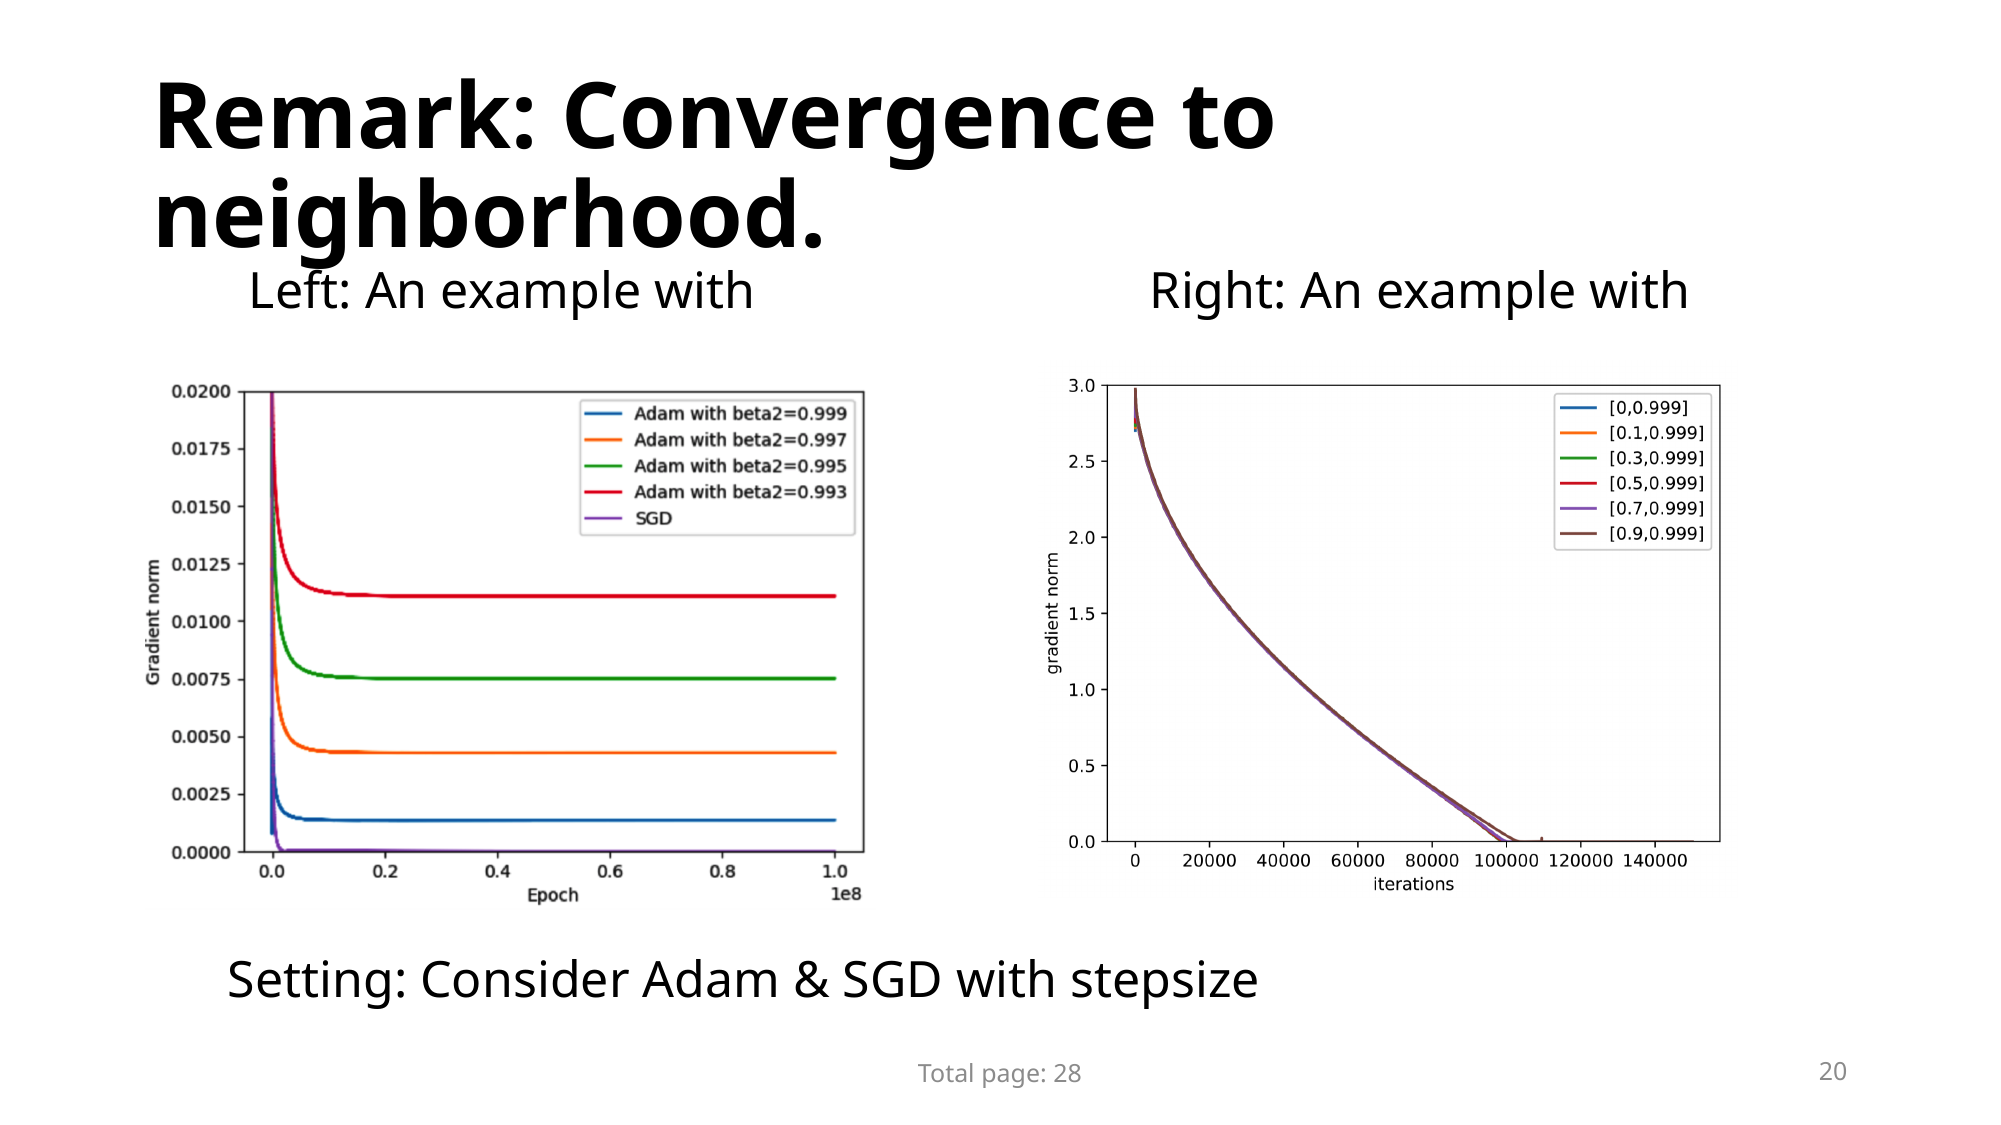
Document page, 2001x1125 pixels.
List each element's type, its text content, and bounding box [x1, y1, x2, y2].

footer Total page: 28 [662, 1042, 1338, 1103]
picture [1038, 360, 1738, 898]
picture [137, 360, 890, 920]
title Remark: Convergence to neighborhood. [137, 59, 1863, 278]
slide_number 20 [1412, 1042, 1863, 1103]
